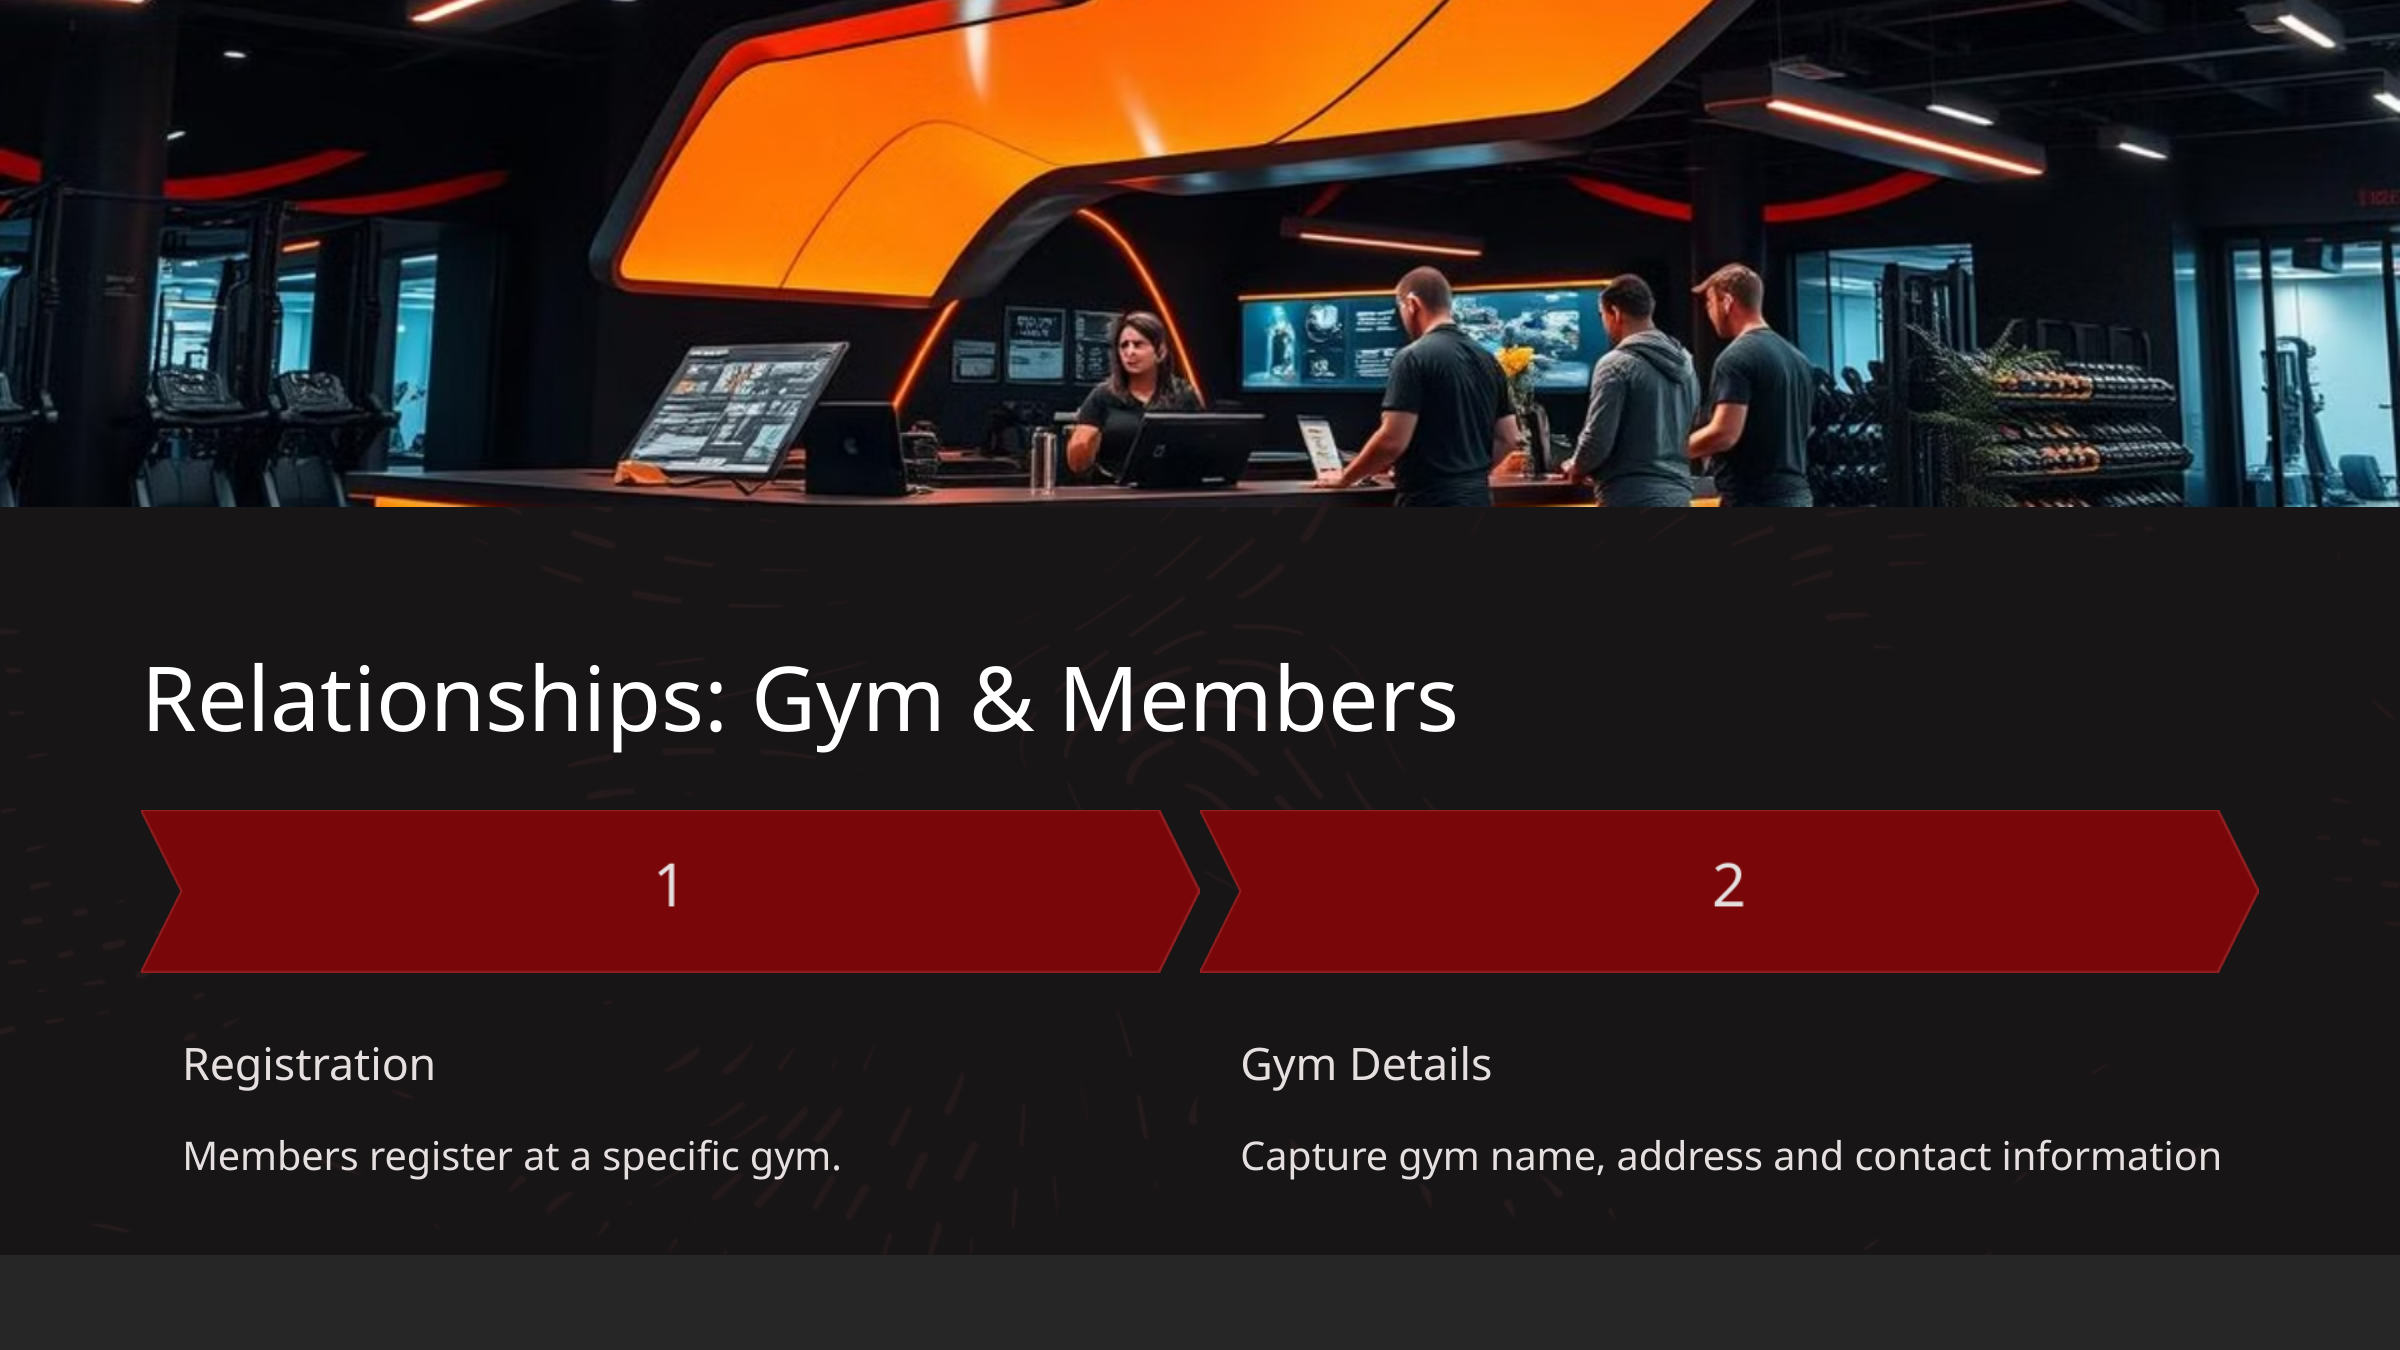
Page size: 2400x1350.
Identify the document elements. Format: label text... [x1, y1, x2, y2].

picture [0, 0, 2400, 507]
text_box Capture gym name, address and contact information [1240, 1113, 2218, 1179]
text_box Relationships: Gym & Members [141, 637, 1356, 750]
text_box Registration [182, 1033, 633, 1090]
text_box Members register at a specific gym. [182, 1113, 1160, 1179]
picture [141, 810, 2259, 973]
text_box [0, 1255, 2400, 1350]
text_box Gym Details [1240, 1033, 1691, 1090]
